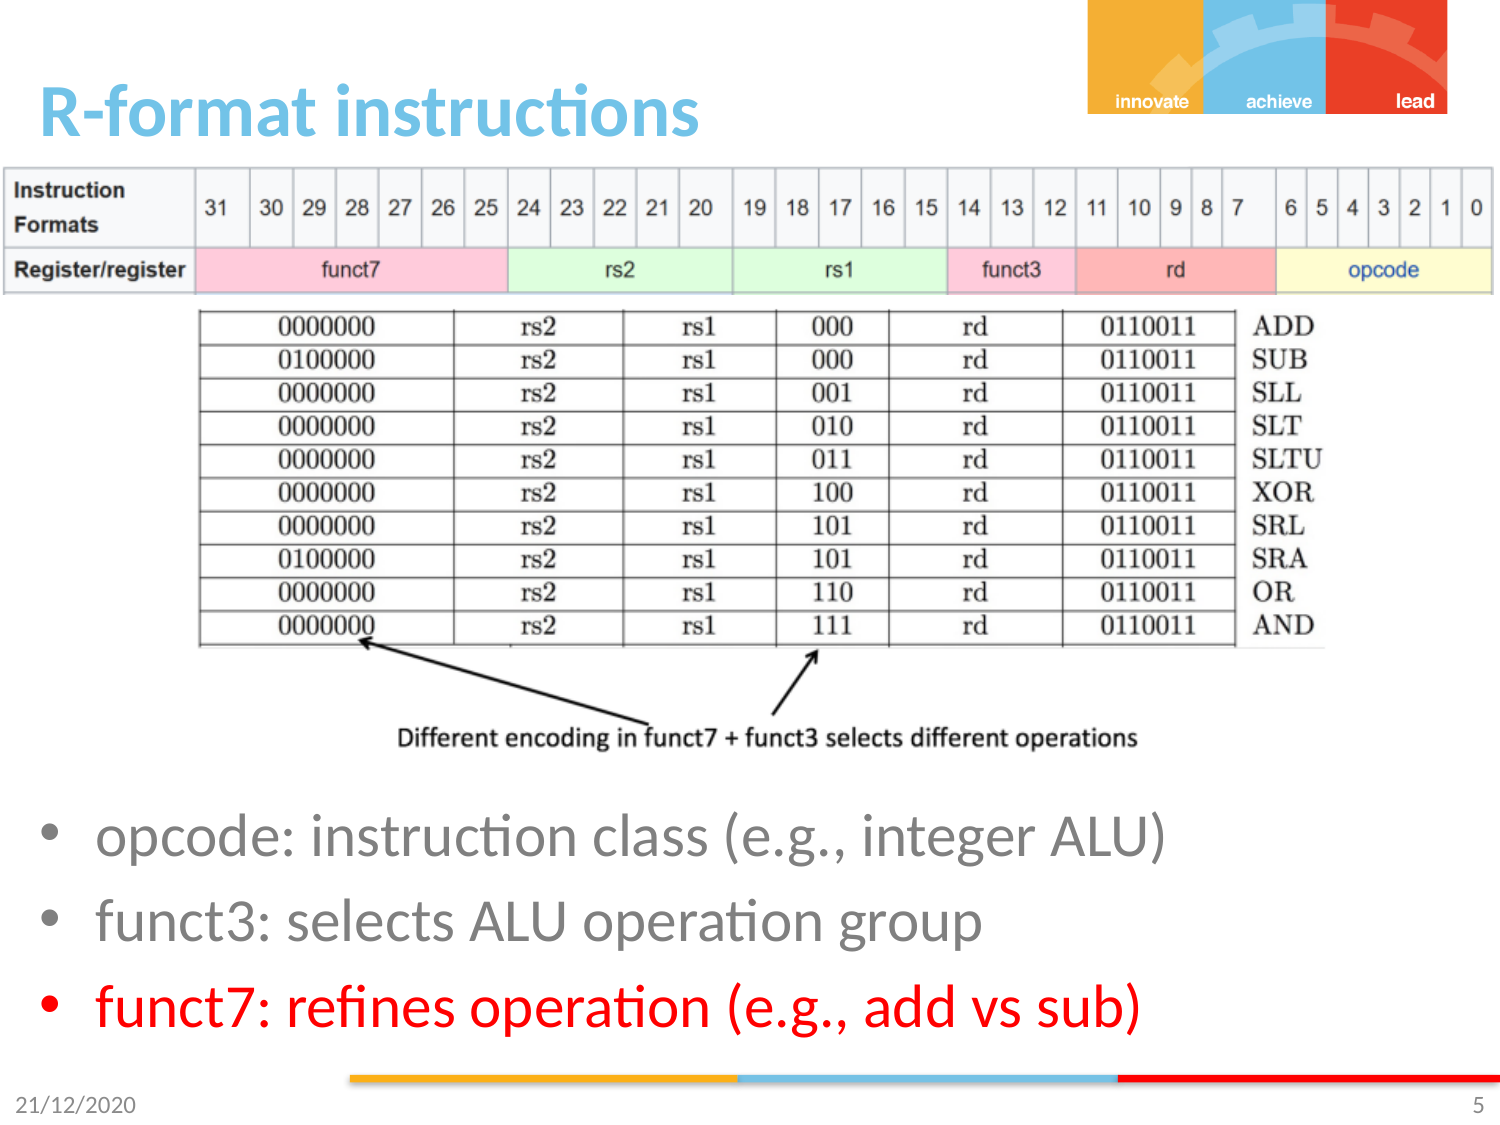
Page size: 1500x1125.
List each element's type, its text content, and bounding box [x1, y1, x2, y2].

title R-format instructions [24, 8, 1063, 165]
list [167, 303, 1333, 769]
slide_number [0, 1082, 300, 1125]
picture [1087, 0, 1448, 114]
slide_number 5 [1425, 1082, 1500, 1125]
picture [0, 166, 1495, 295]
text_box opcode: instruction class (e.g., integer ALU) funct3: selects ALU operation group funct7: refines operation (e.g., add vs sub) [24, 787, 1475, 1050]
